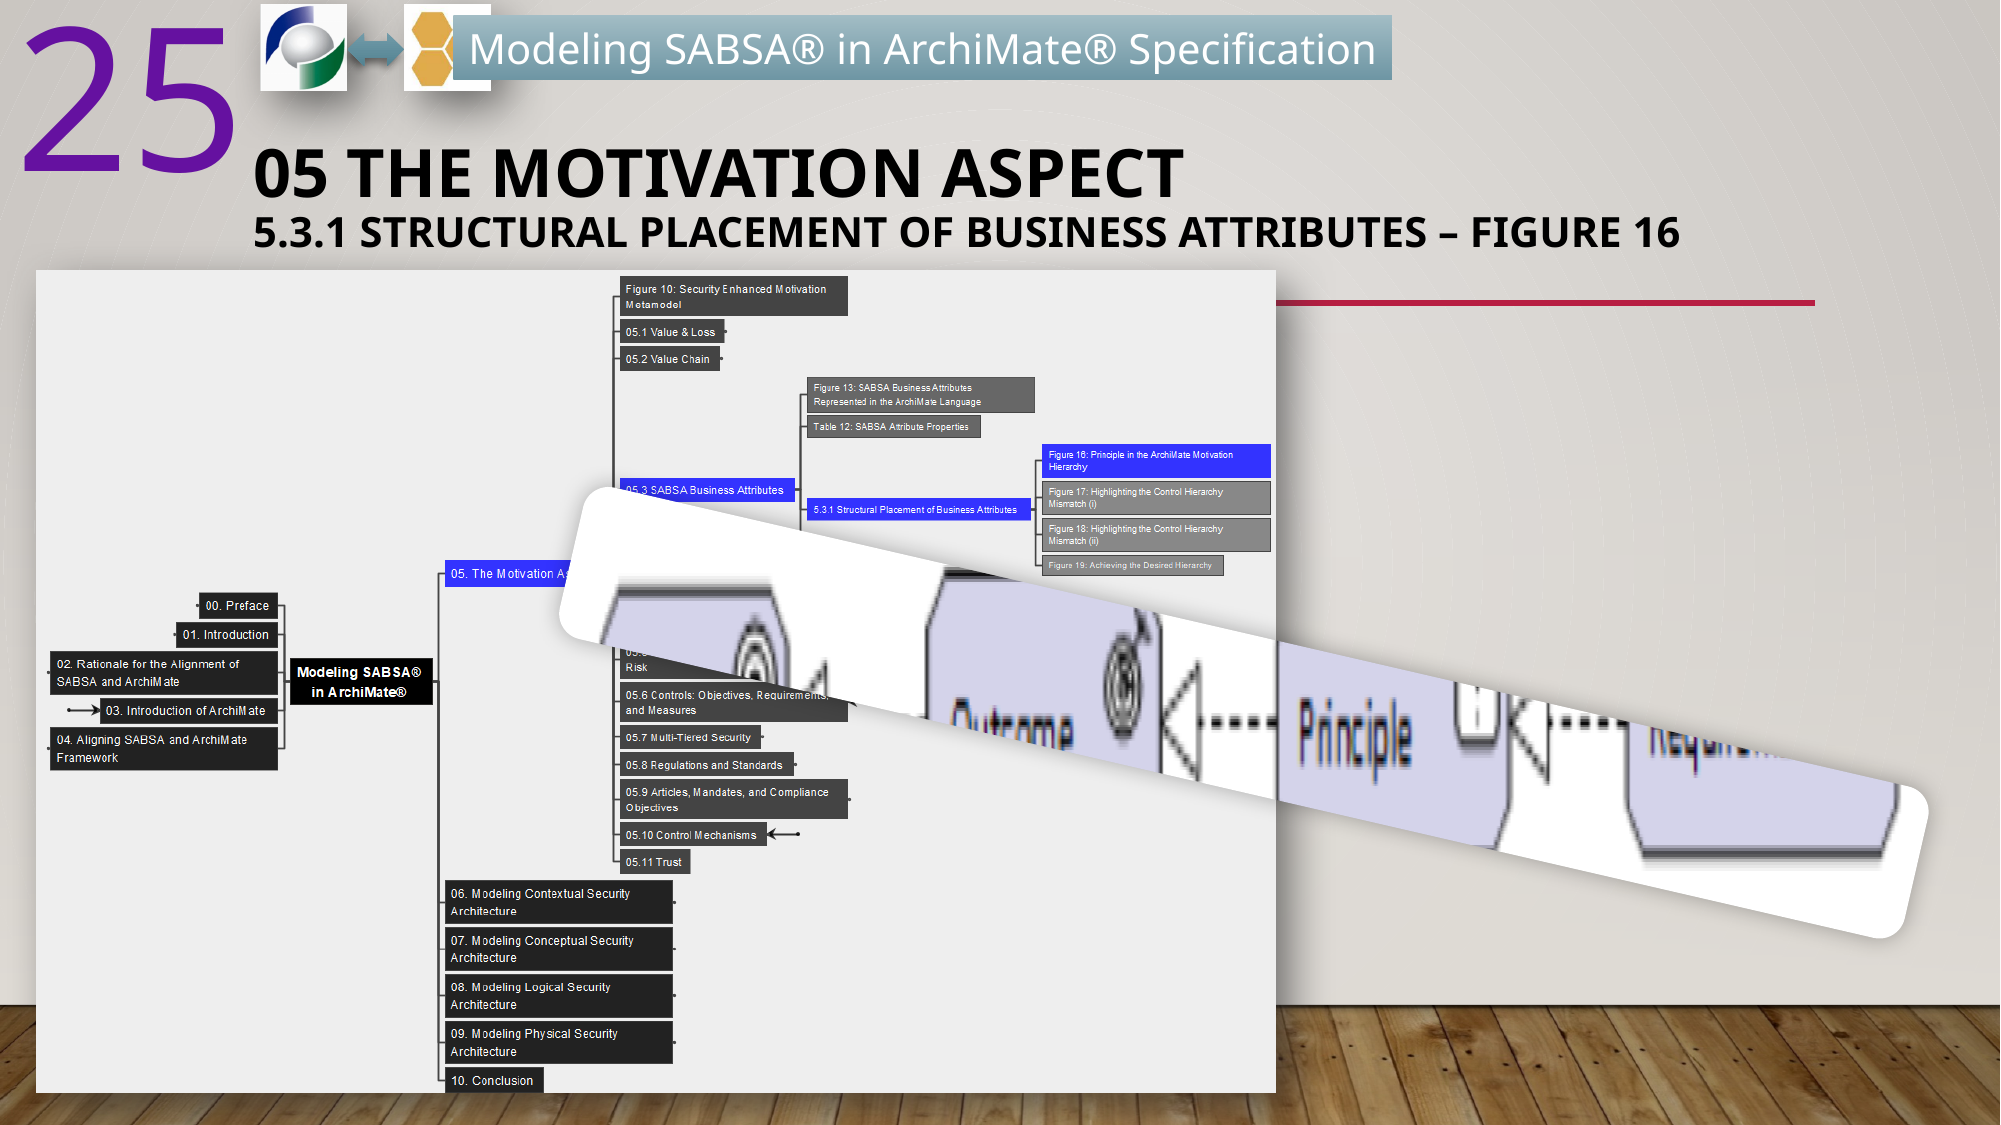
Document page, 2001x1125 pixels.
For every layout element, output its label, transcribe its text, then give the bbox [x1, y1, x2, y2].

picture [553, 634, 1935, 939]
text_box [260, 4, 491, 92]
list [36, 270, 1276, 1093]
text_box Modeling SABSA® in ArchiMate® Specification [491, 15, 1392, 80]
title 05 The Motivation Aspect 5.3.1 Structural Placement of Business Attributes – Figure 16 [238, 131, 1814, 305]
picture [0, 1005, 2000, 1125]
text_box 25 [0, 0, 261, 219]
